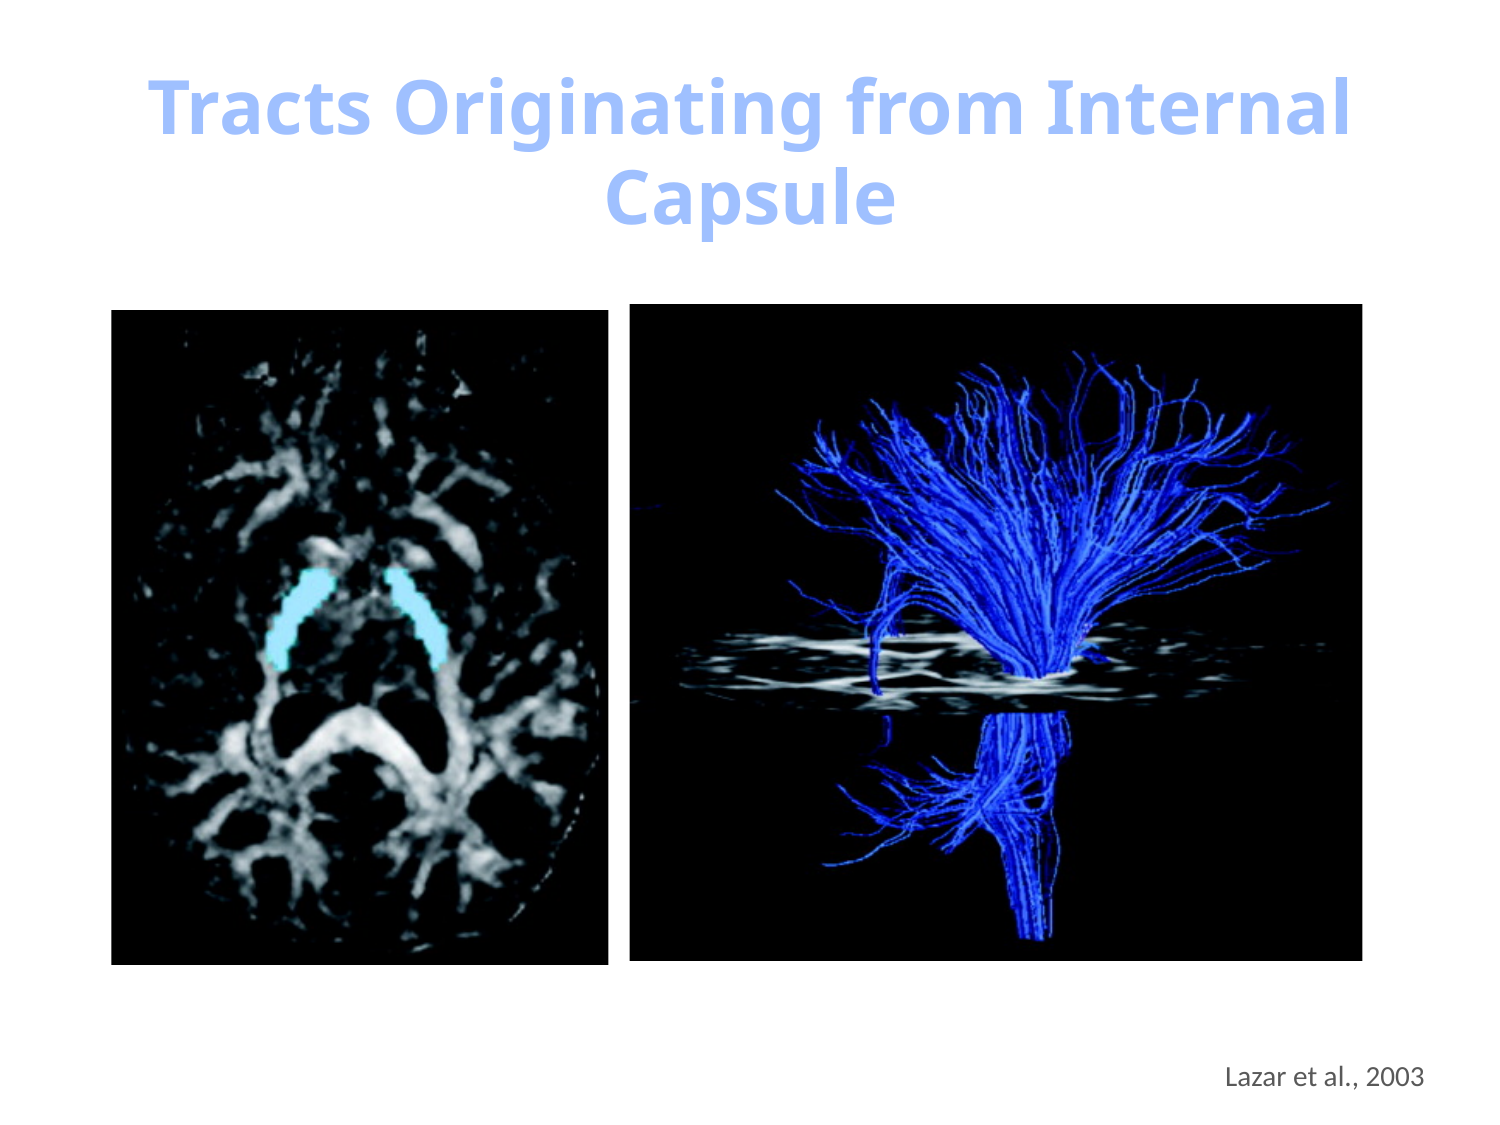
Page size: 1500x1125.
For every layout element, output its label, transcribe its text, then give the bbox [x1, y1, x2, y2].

text_box Lazar et al., 2003 [1200, 1049, 1450, 1100]
picture [629, 304, 1363, 961]
title Tracts Originating from Internal Capsule [94, 50, 1407, 250]
picture [111, 310, 609, 965]
